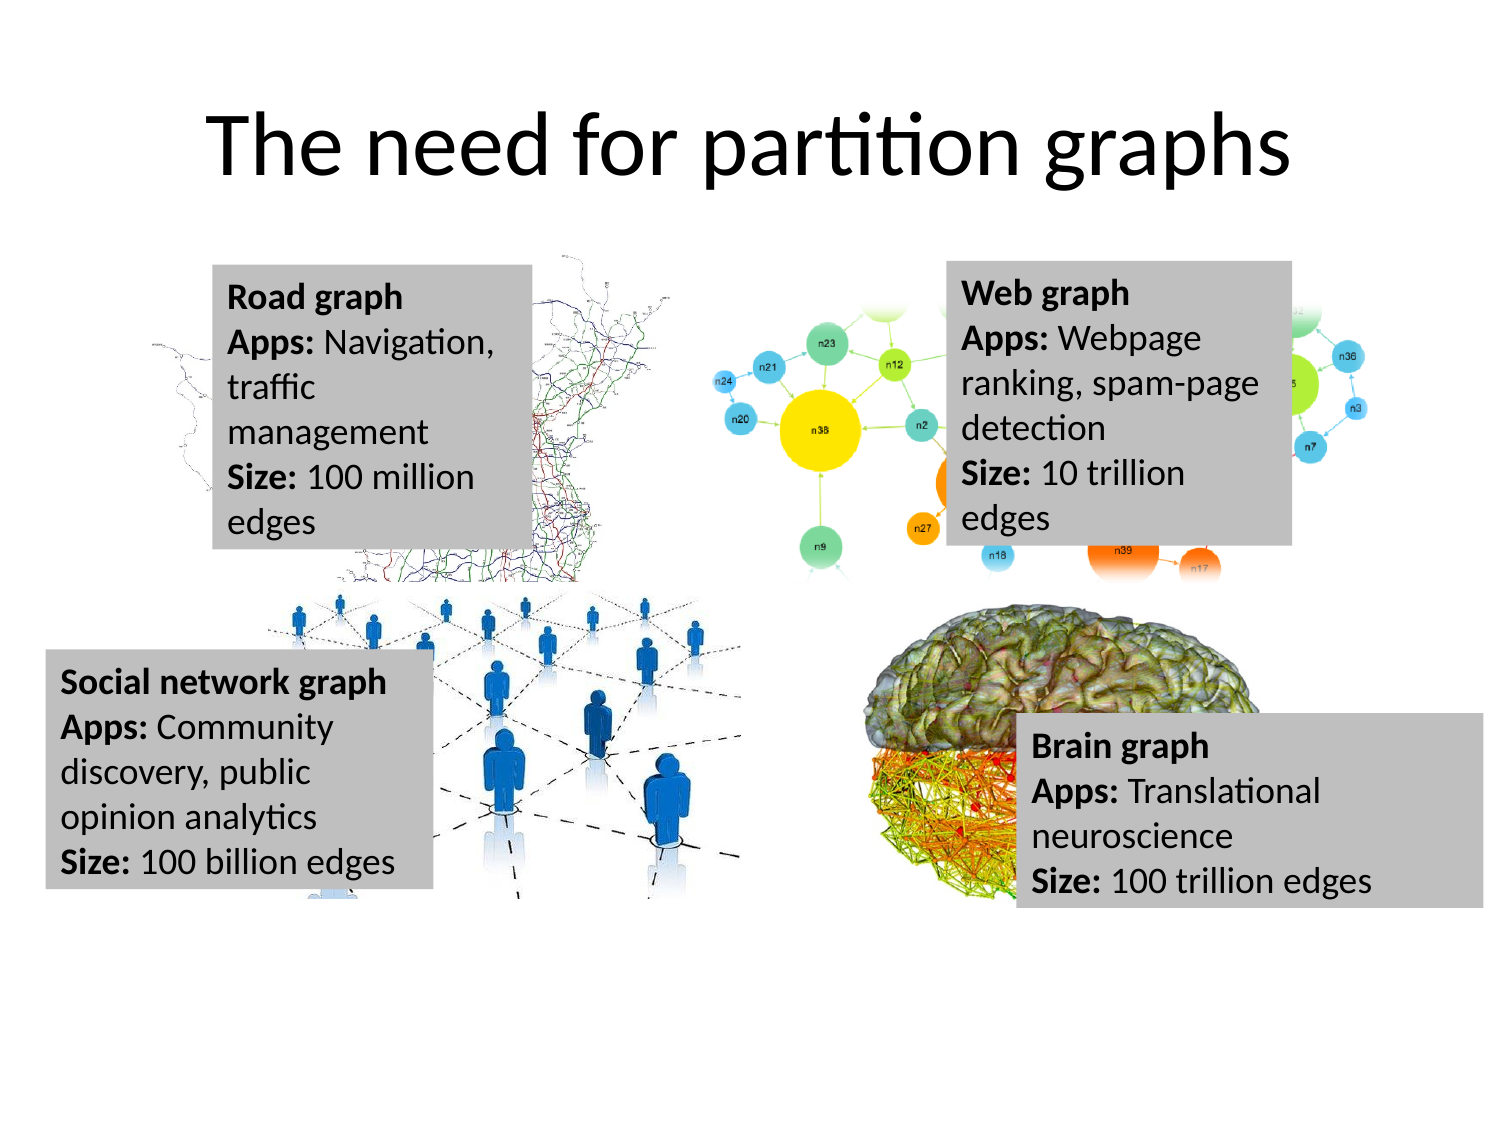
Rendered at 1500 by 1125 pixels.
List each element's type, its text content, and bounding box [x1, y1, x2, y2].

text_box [150, 249, 671, 581]
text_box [859, 598, 1484, 911]
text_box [45, 582, 742, 899]
title The need for partition graphs [75, 45, 1425, 233]
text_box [696, 260, 1385, 584]
